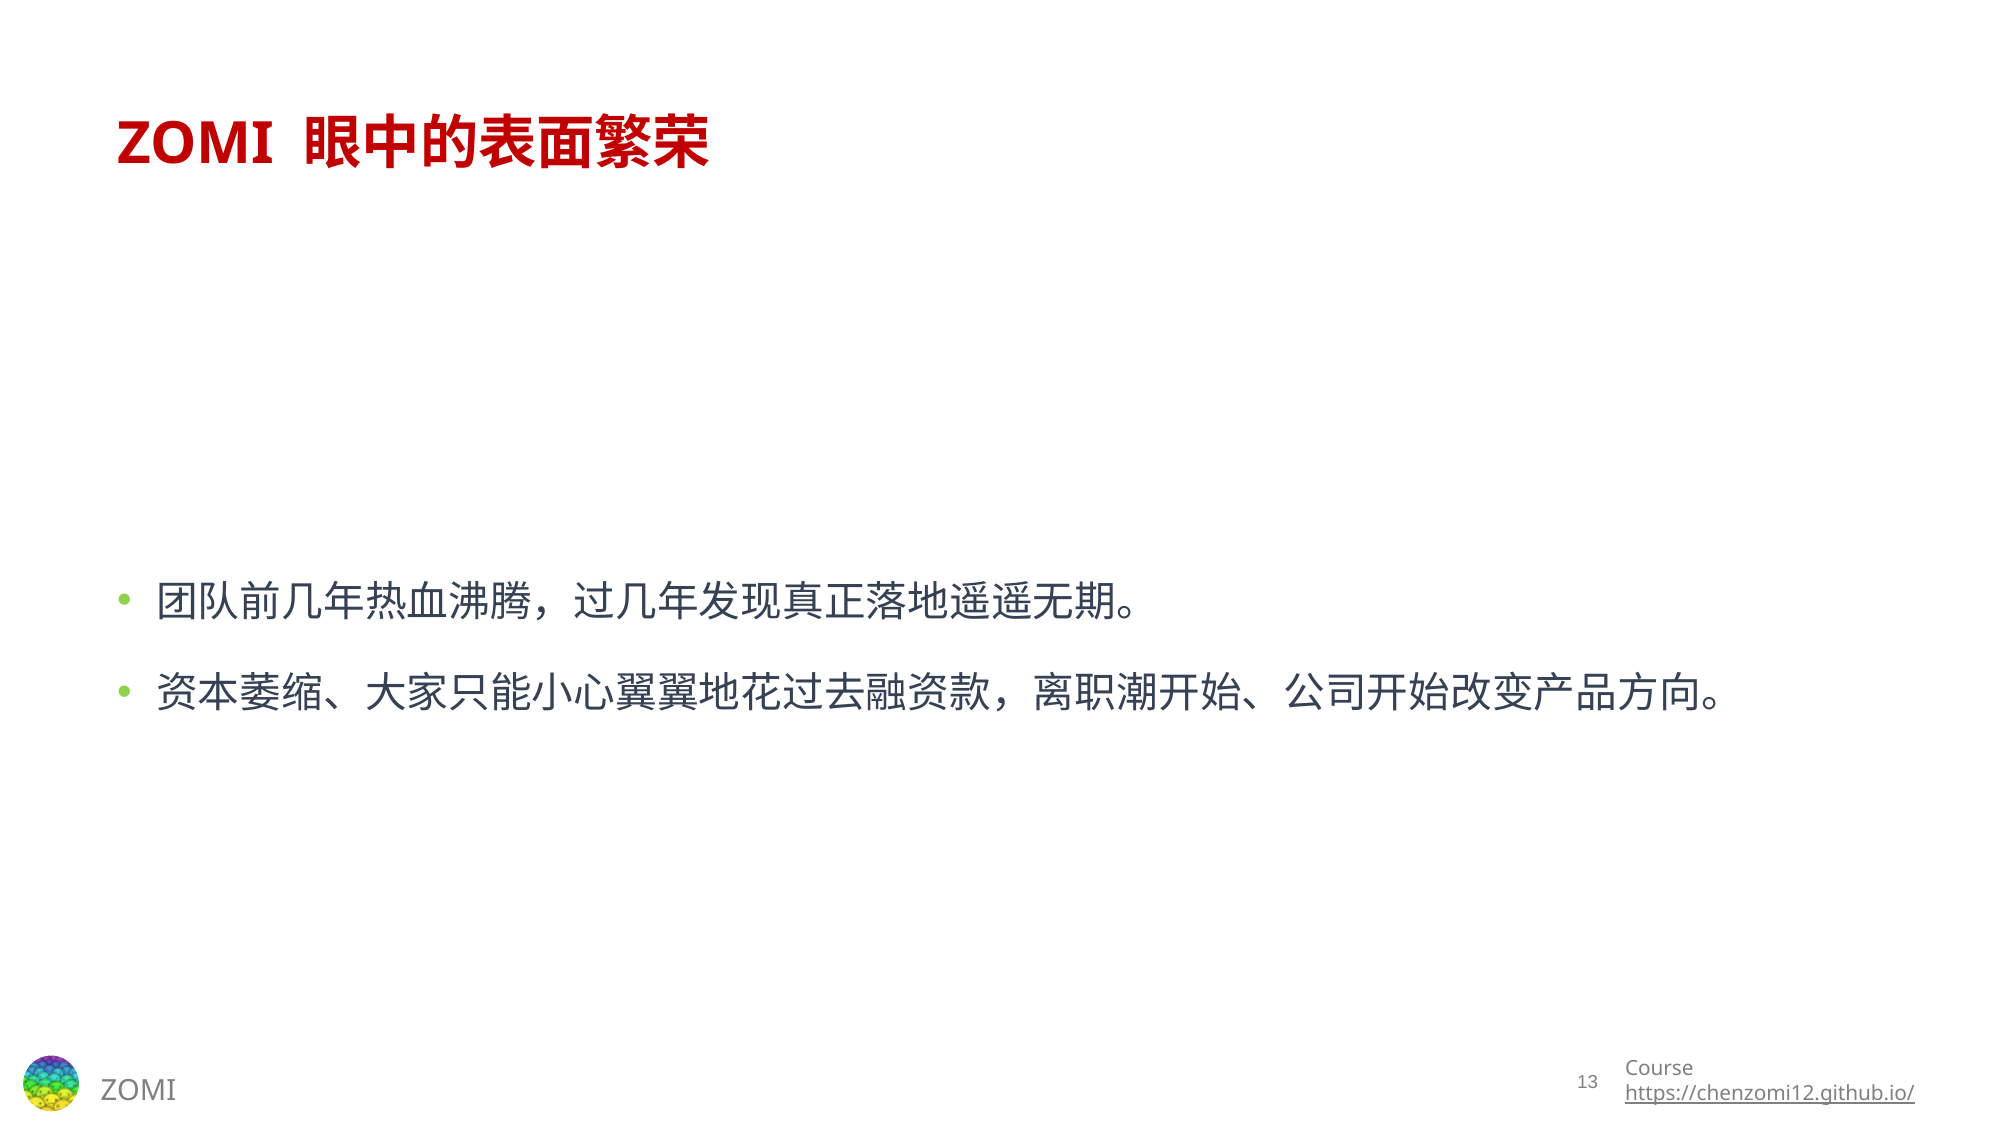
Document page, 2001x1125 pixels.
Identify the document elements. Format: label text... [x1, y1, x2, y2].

list 团队前几年热血沸腾，过几年发现真正落地遥遥无期。 资本萎缩、大家只能小心翼翼地花过去融资款，离职潮开始、公司开始改变产品方向。 [102, 223, 1901, 1043]
picture [24, 1056, 78, 1111]
title ZOMI 眼中的表面繁荣 [102, 91, 1901, 189]
